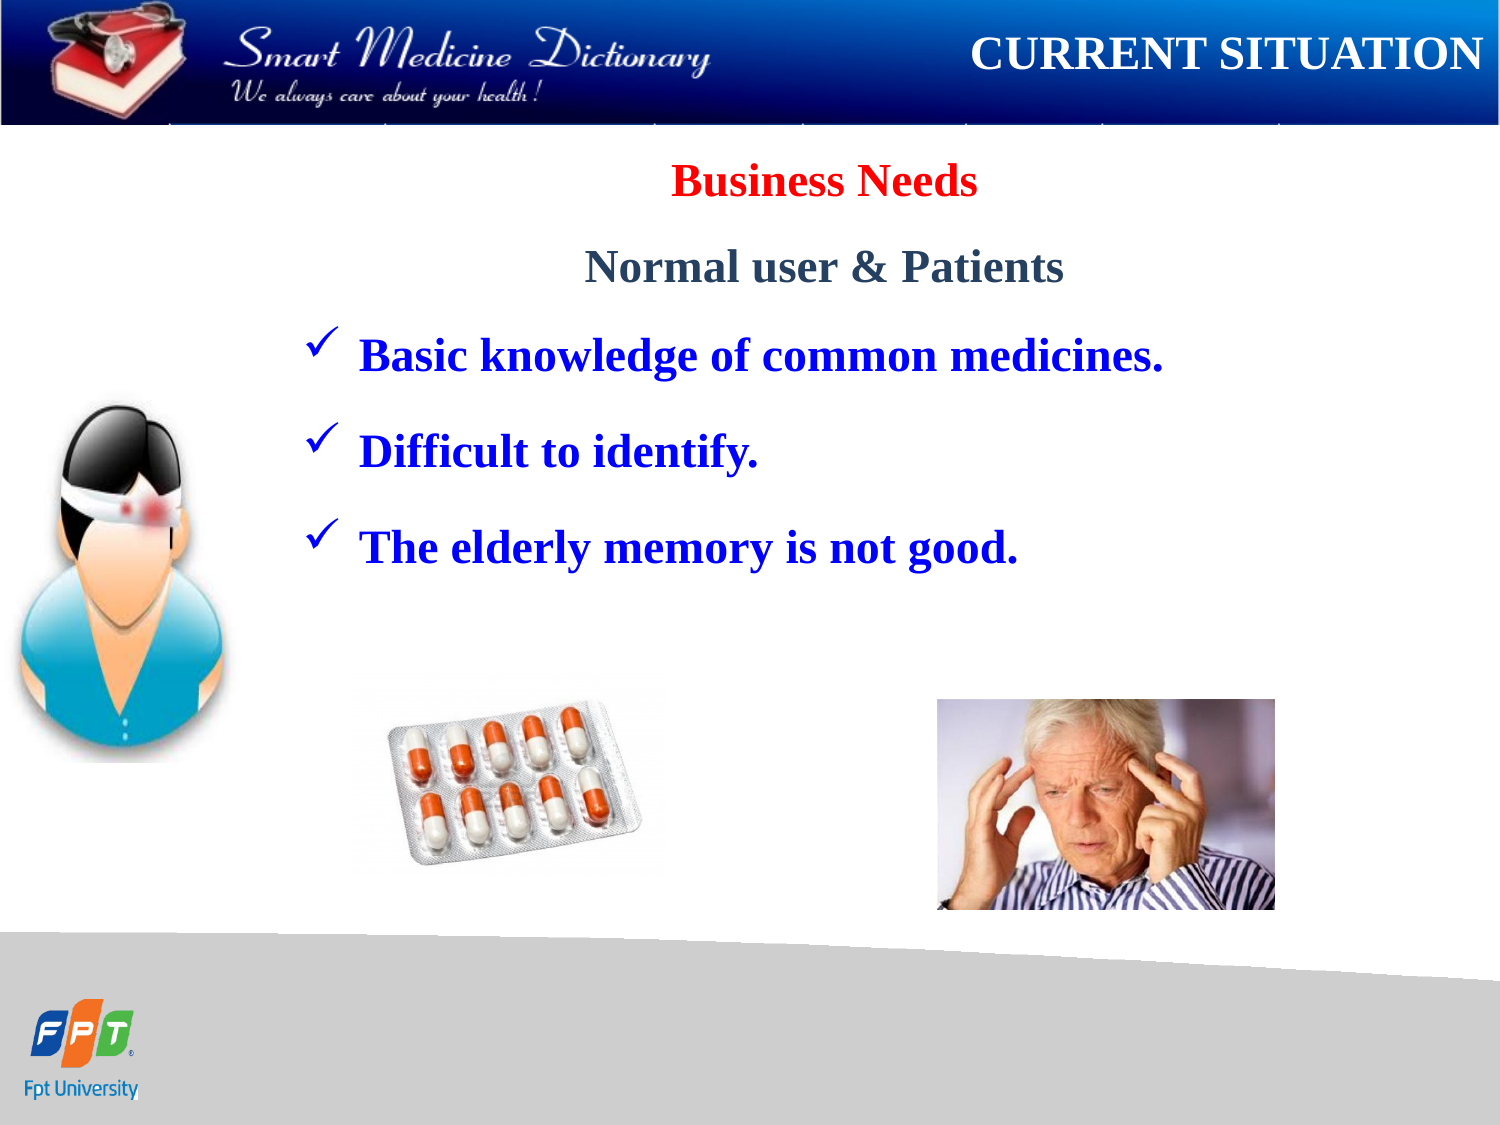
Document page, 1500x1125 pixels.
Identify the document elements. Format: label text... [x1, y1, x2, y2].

picture [0, 0, 1500, 126]
picture [0, 387, 251, 763]
picture [0, 699, 1500, 1125]
list Basic knowledge of common medicines. Difficult to identify. The elderly memory is not good. [285, 285, 1439, 898]
picture [352, 674, 666, 876]
text_box Business Needs Normal user & Patients [487, 135, 1163, 300]
